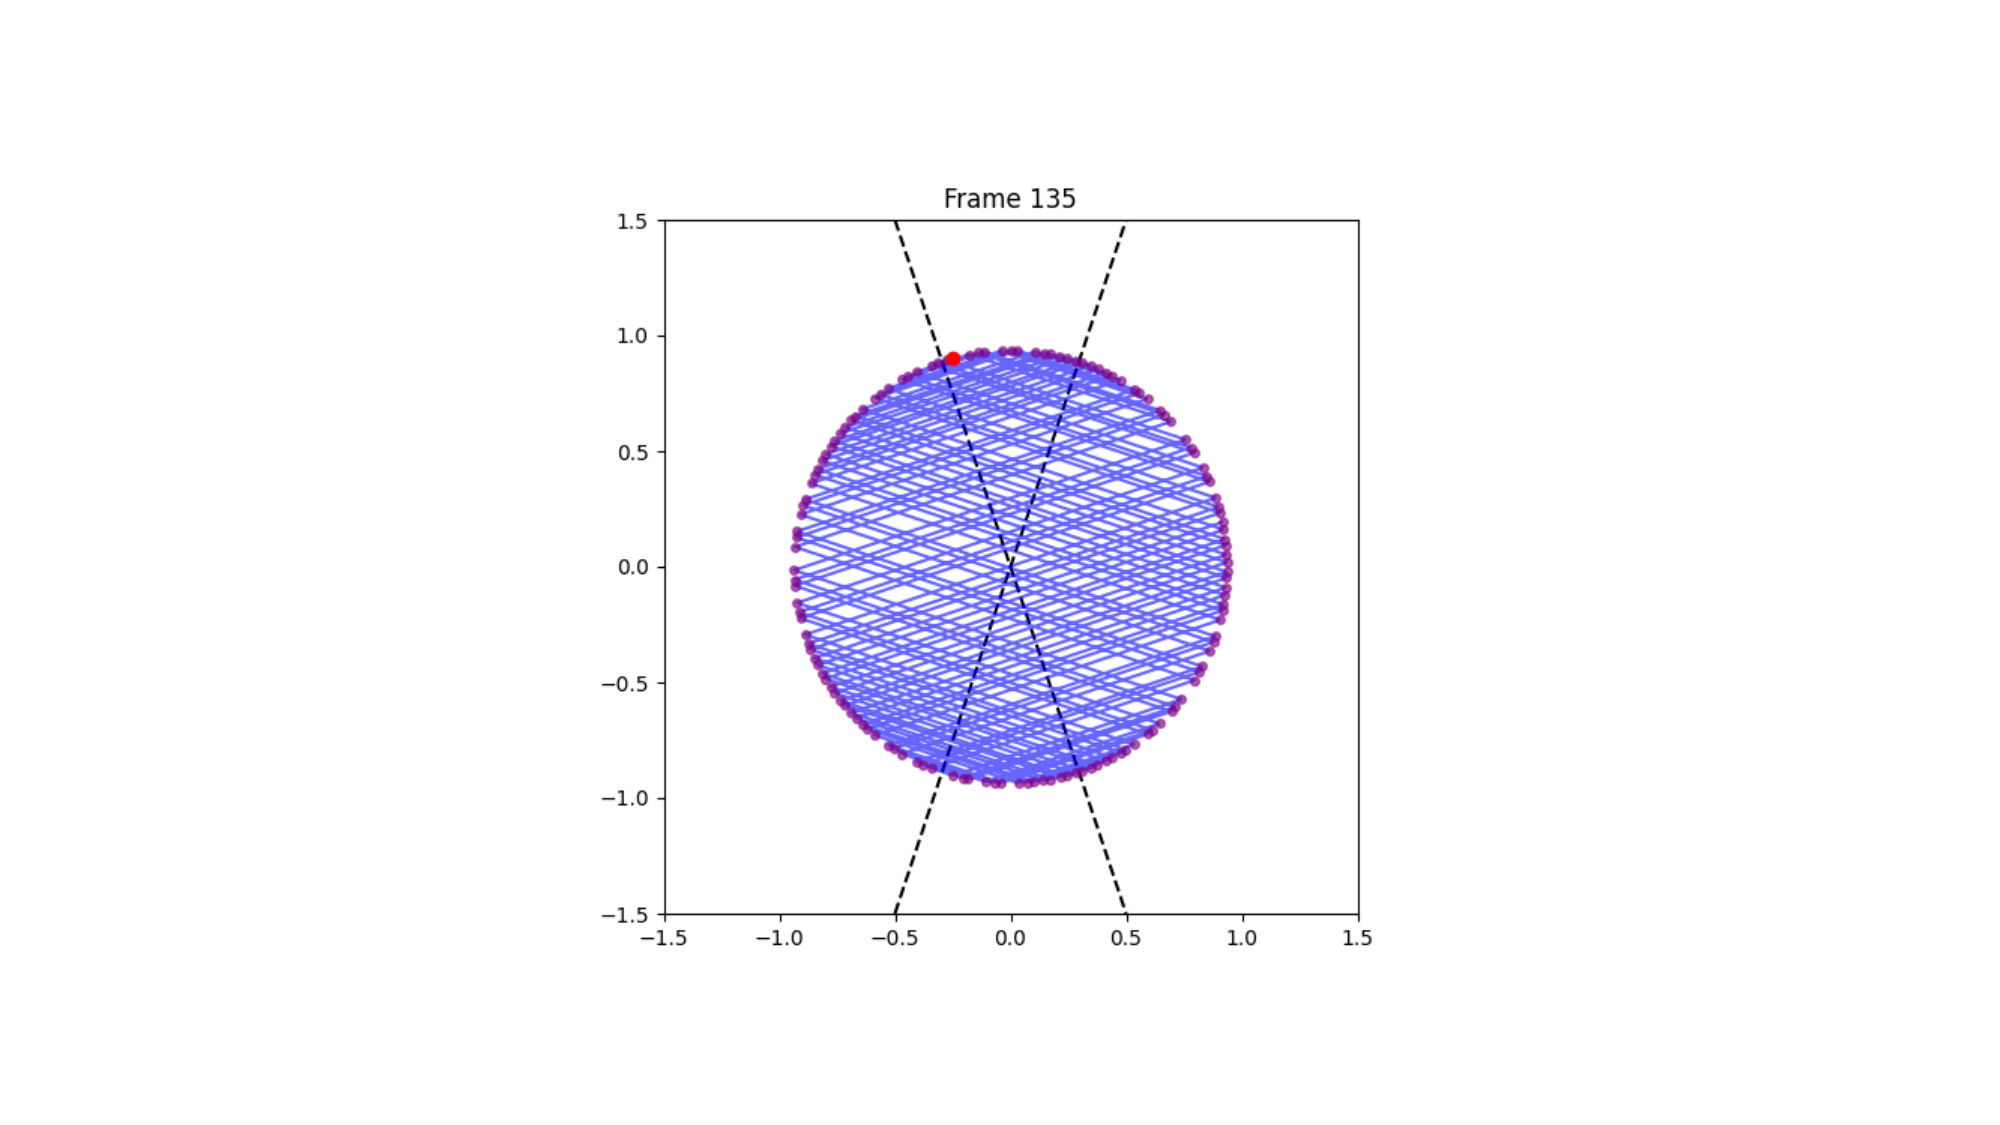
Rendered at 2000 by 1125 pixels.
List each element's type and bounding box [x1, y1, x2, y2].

picture [549, 112, 1450, 1013]
